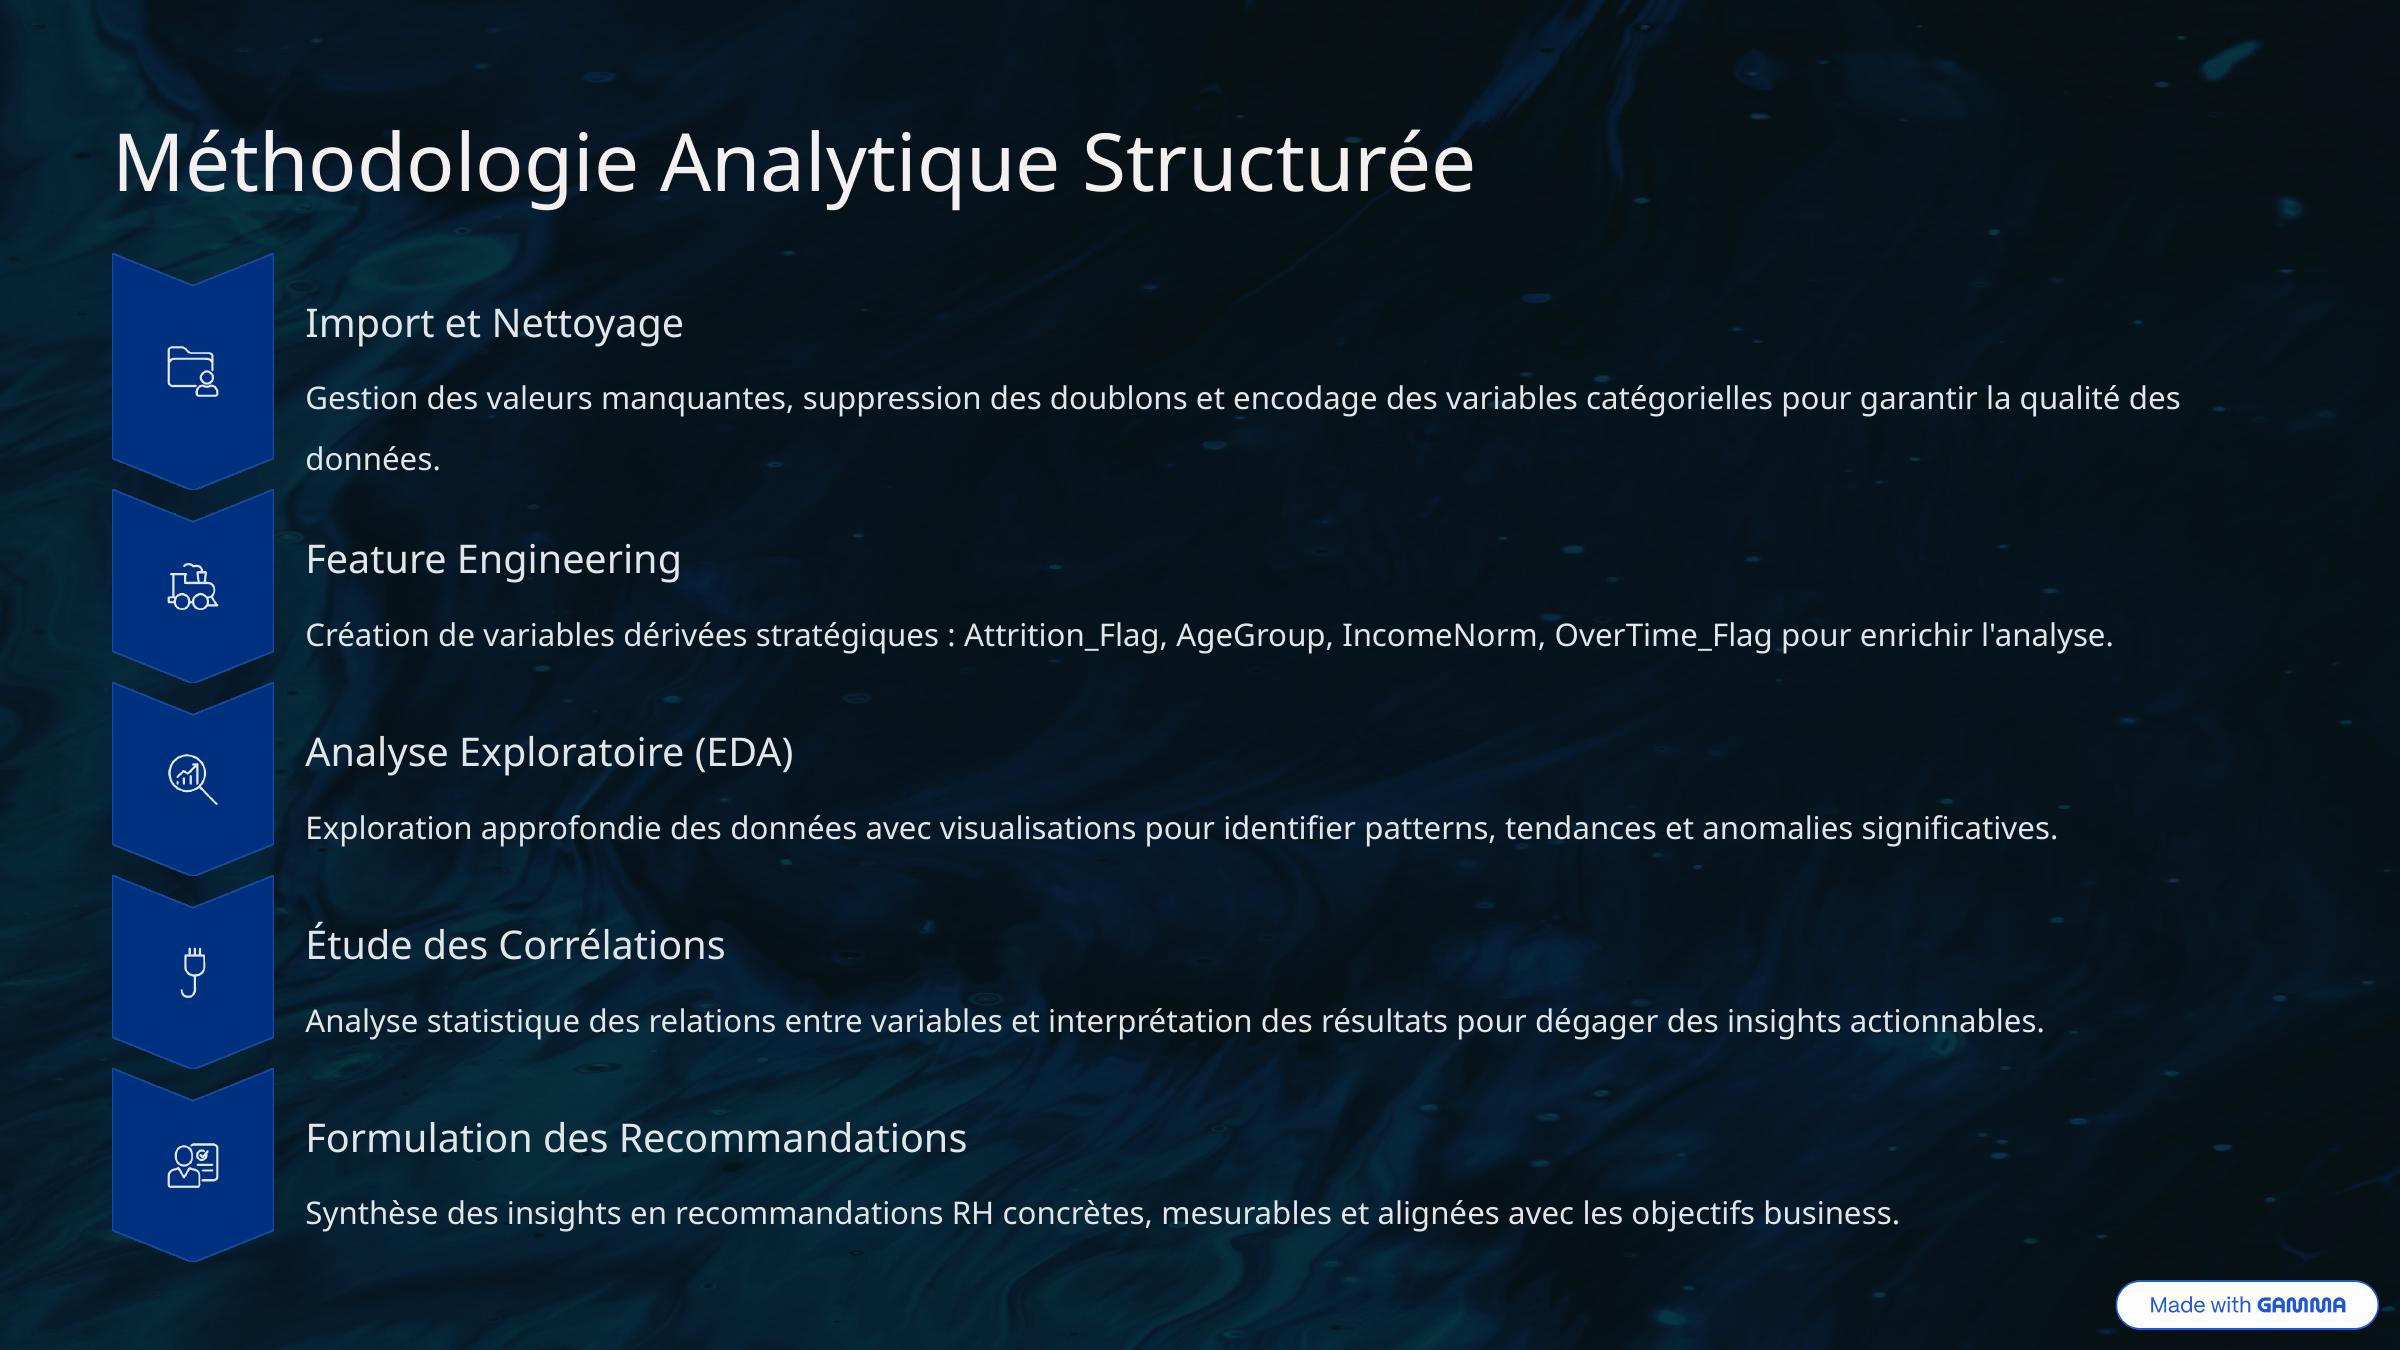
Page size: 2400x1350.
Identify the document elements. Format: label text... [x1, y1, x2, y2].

text_box Gestion des valeurs manquantes, suppression des doublons et encodage des variables catégorielles pour garantir la qualité des données. [305, 354, 2288, 458]
text_box Méthodologie Analytique Structurée [112, 88, 1517, 190]
text_box Import et Nettoyage [305, 285, 708, 336]
text_box Analyse statistique des relations entre variables et interprétation des résultats pour dégager des insights actionnables. [305, 977, 2288, 1029]
text_box Création de variables dérivées stratégiques : Attrition_Flag, AgeGroup, IncomeNorm, OverTime_Flag pour enrichir l'analyse. [305, 591, 2288, 643]
text_box Exploration approfondie des données avec visualisations pour identifier patterns, tendances et anomalies significatives. [305, 784, 2288, 836]
text_box Feature Engineering [305, 522, 708, 573]
text_box Analyse Exploratoire (EDA) [305, 714, 827, 765]
text_box Synthèse des insights en recommandations RH concrètes, mesurables et alignées avec les objectifs business. [305, 1170, 2288, 1222]
picture [0, 0, 2400, 1350]
text_box Étude des Corrélations [305, 907, 739, 958]
text_box Formulation des Recommandations [305, 1100, 996, 1151]
